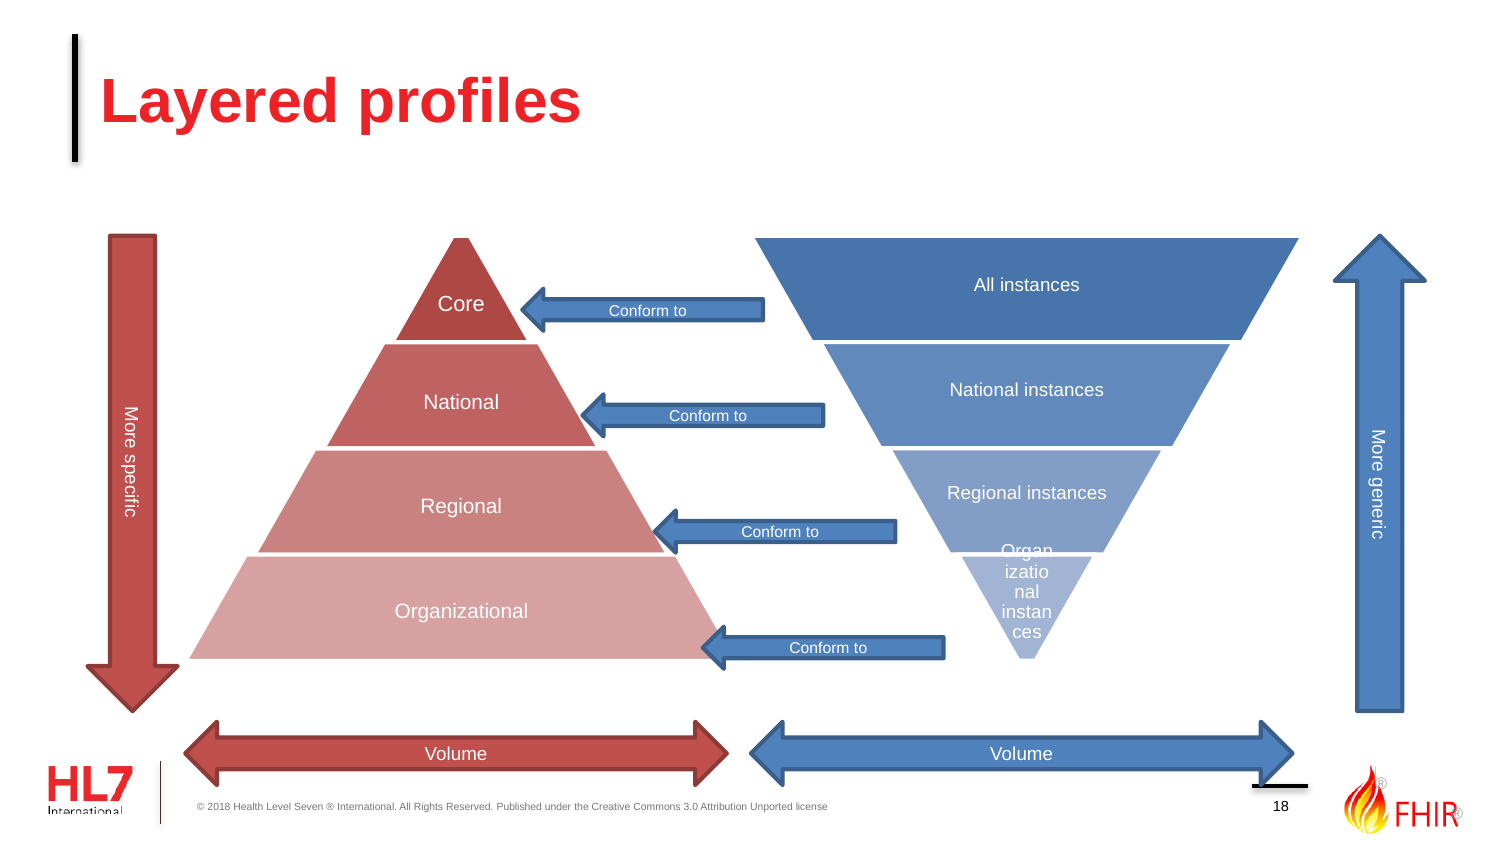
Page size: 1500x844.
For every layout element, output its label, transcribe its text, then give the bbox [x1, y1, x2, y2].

picture [1339, 760, 1463, 837]
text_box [87, 235, 1426, 786]
title Layered profiles [100, 33, 1451, 163]
slide_number 18 [1258, 794, 1304, 814]
footer © 2018 Health Level Seven ® International. All Rights Reserved. Published under the Creative Commons 3.0 Attribution Unported license [196, 794, 941, 813]
